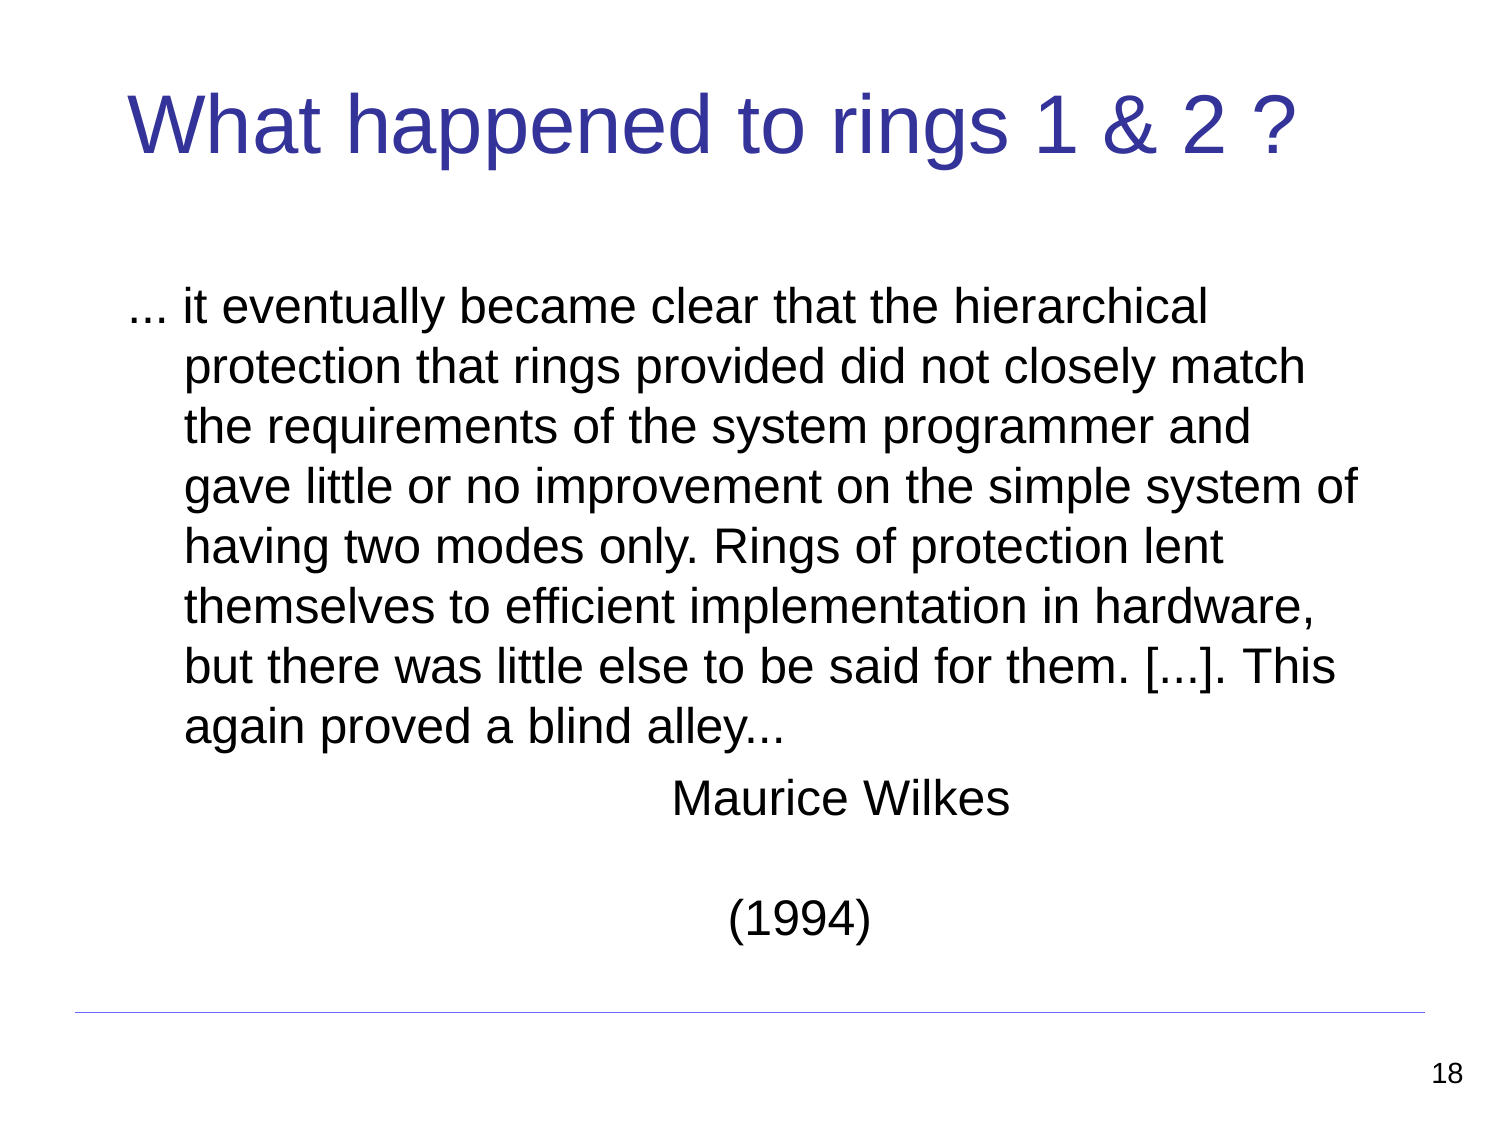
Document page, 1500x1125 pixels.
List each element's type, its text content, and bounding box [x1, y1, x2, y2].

text_box 18 [1429, 1051, 1466, 1089]
title What happened to rings 1 & 2 ? [125, 68, 1303, 259]
text_box ... it eventually became clear that the hierarchical protection that rings provided did not closely match the requirements of the system programmer and gave little or no improvement on the simple system of having two modes only. Rings of protection lent themselves to efficient implementation in hardware, but there was little else to be said for them. [...]. This again proved a blind alley... Maurice Wilkes (1994) [125, 271, 1368, 946]
